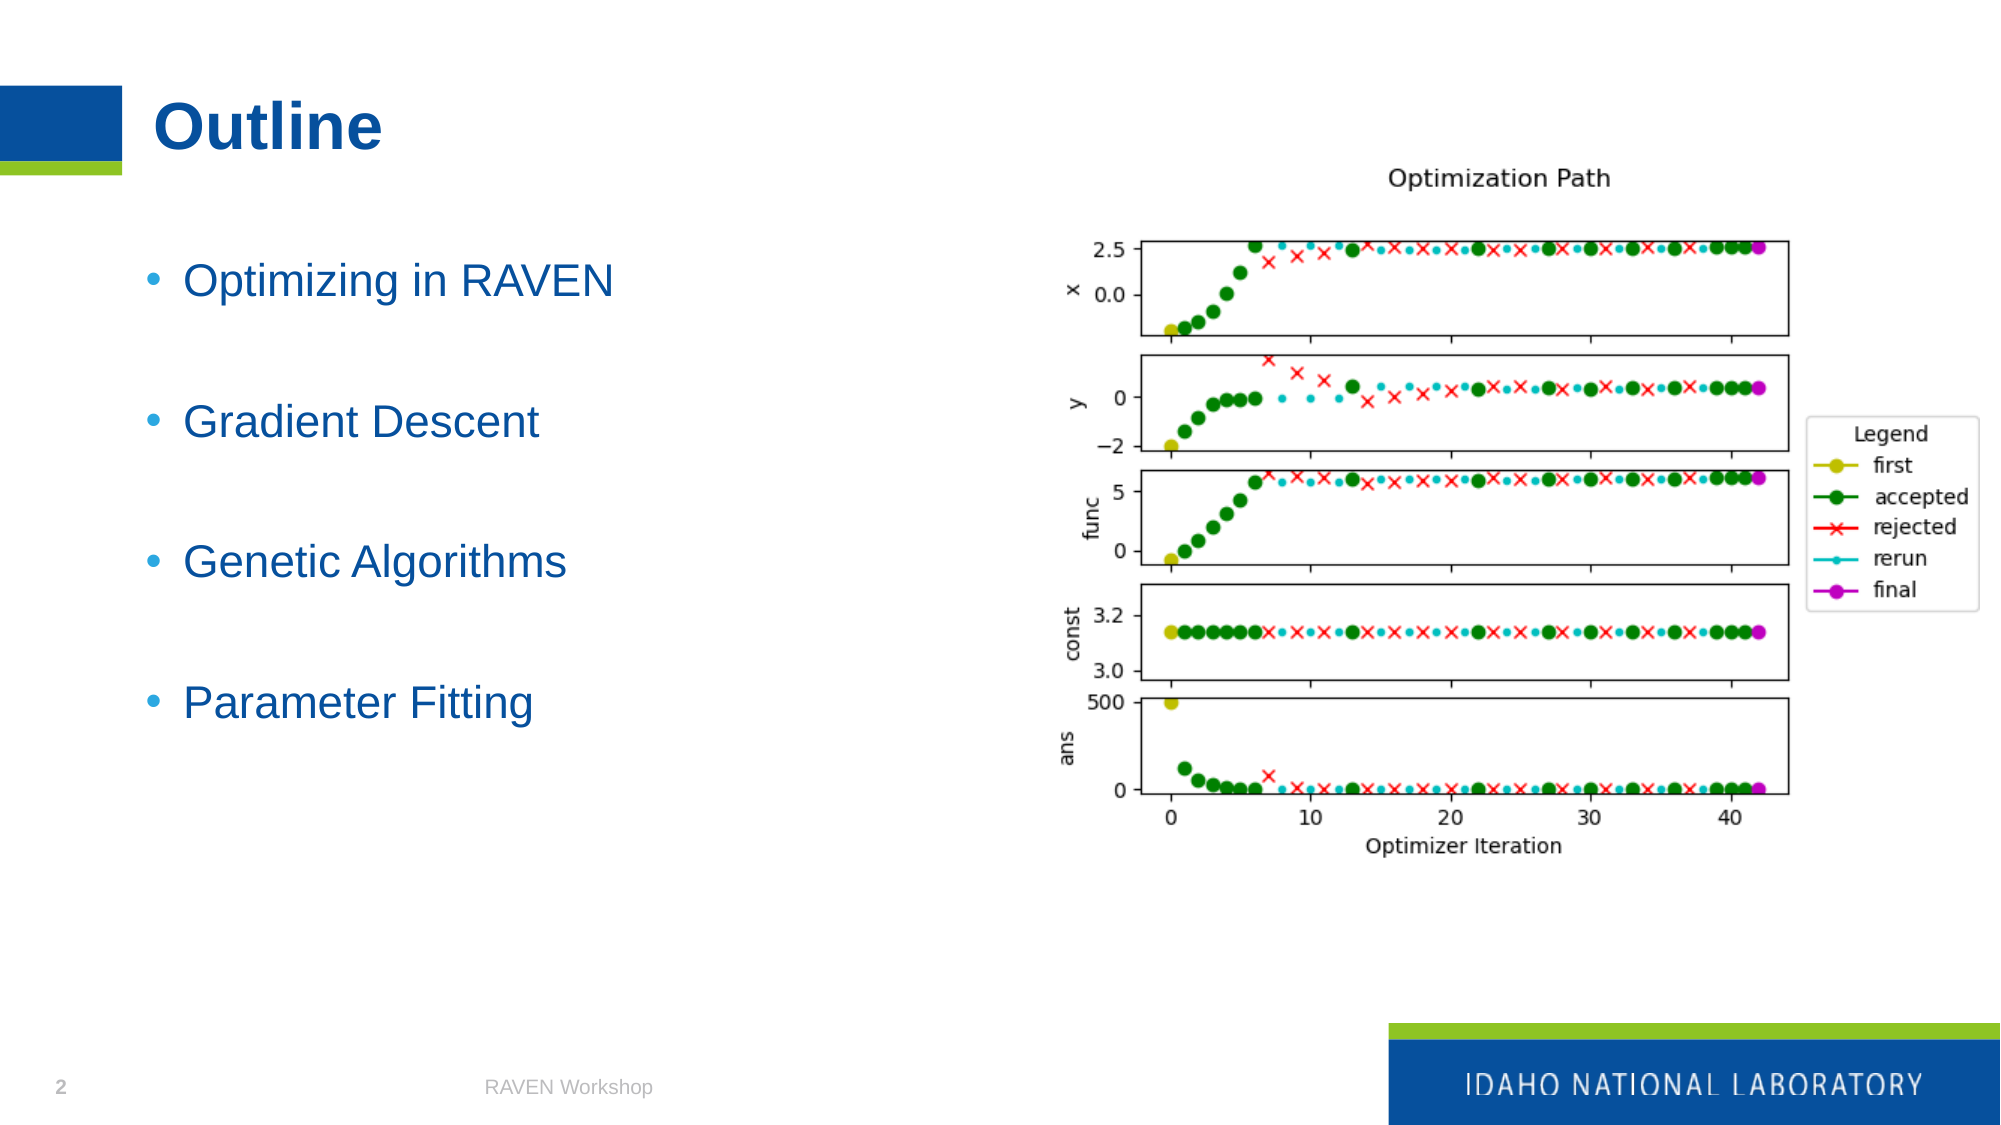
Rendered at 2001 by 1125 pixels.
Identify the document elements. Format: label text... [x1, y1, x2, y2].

list Optimizing in RAVEN Gradient Descent Genetic Algorithms Parameter Fitting [145, 257, 1855, 971]
picture [1021, 154, 1980, 873]
slide_number 2 [25, 1065, 97, 1125]
title Outline [153, 91, 1863, 257]
footer RAVEN Workshop [153, 1065, 984, 1125]
